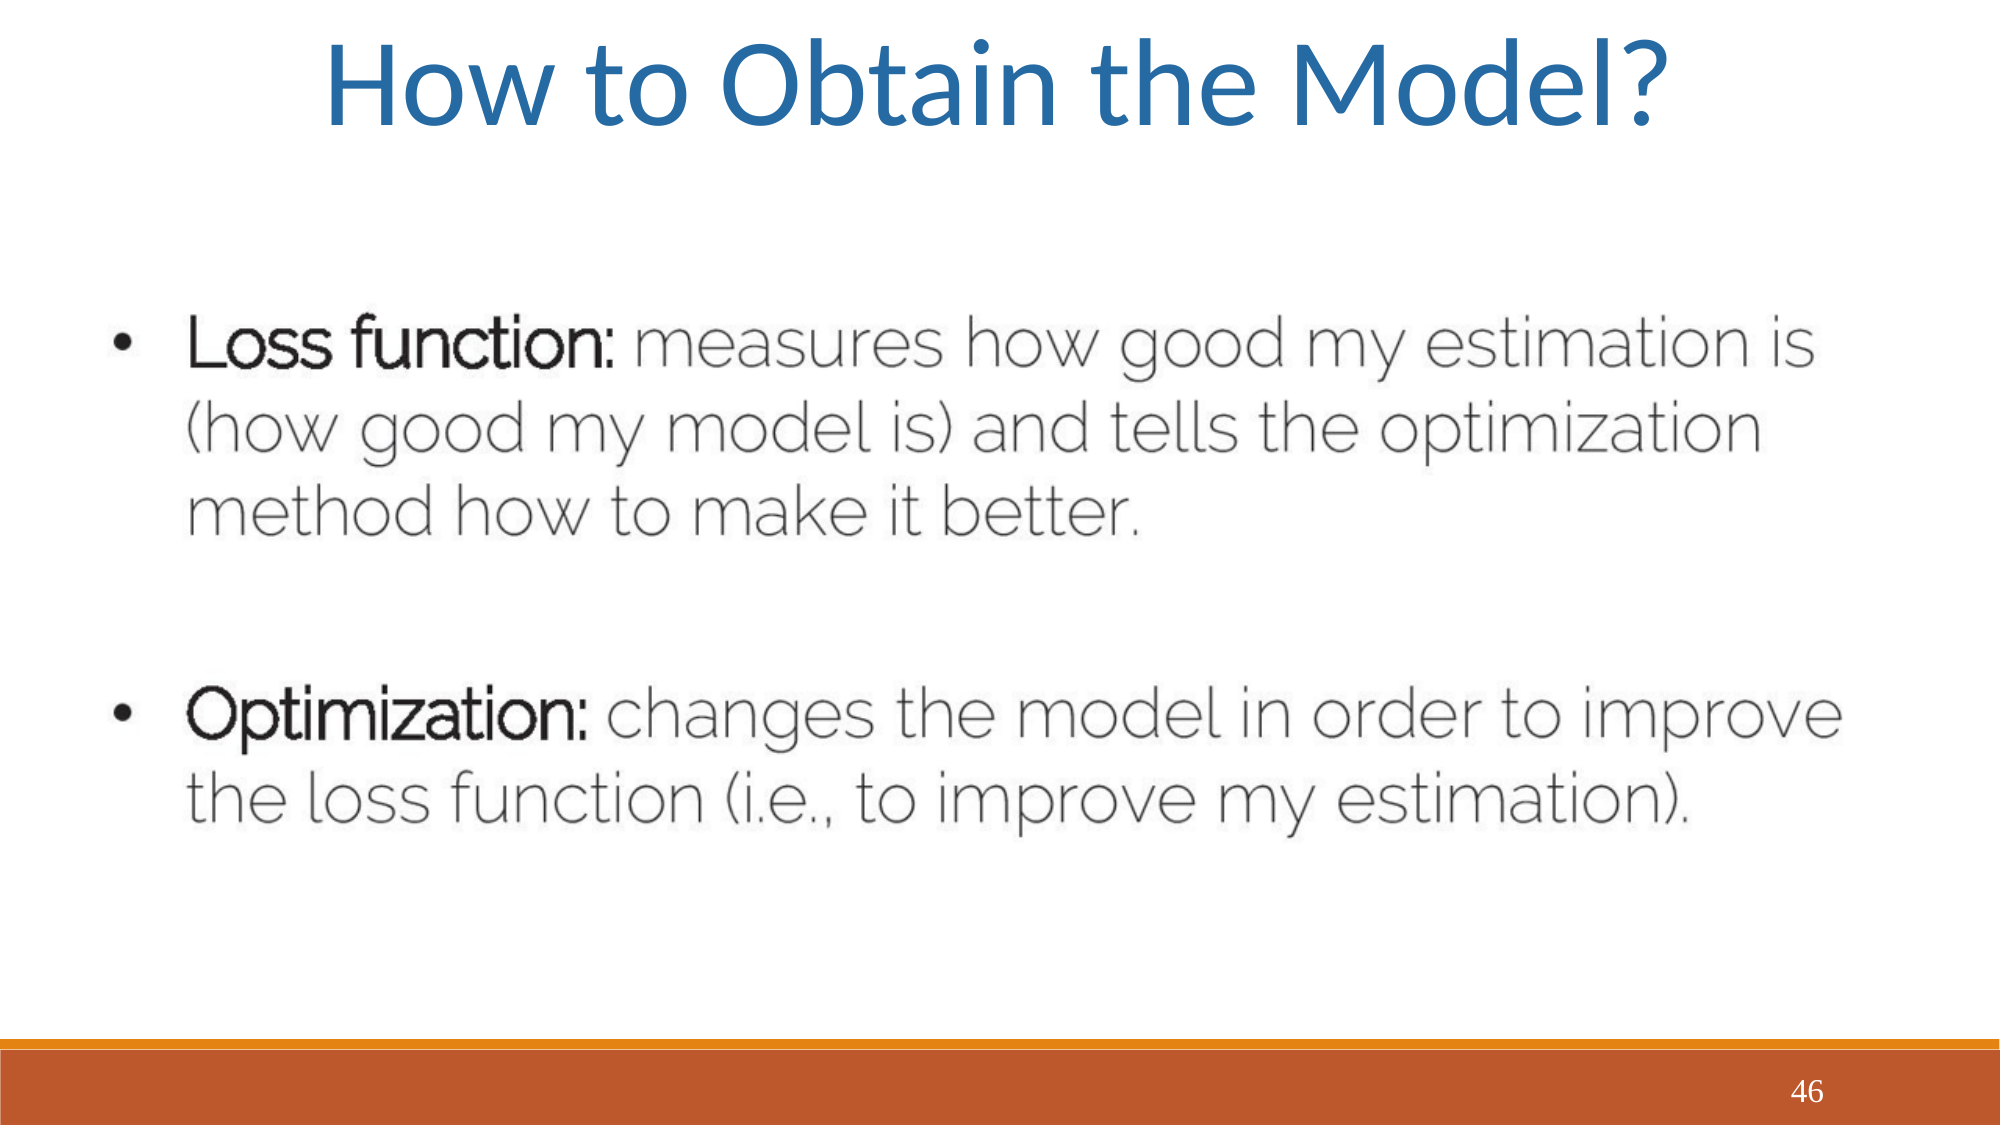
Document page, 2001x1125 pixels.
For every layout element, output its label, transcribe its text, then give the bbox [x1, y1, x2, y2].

picture [89, 263, 1911, 862]
text_box How to Obtain the Model? [137, 24, 1863, 125]
slide_number 46 [1624, 1059, 1840, 1120]
